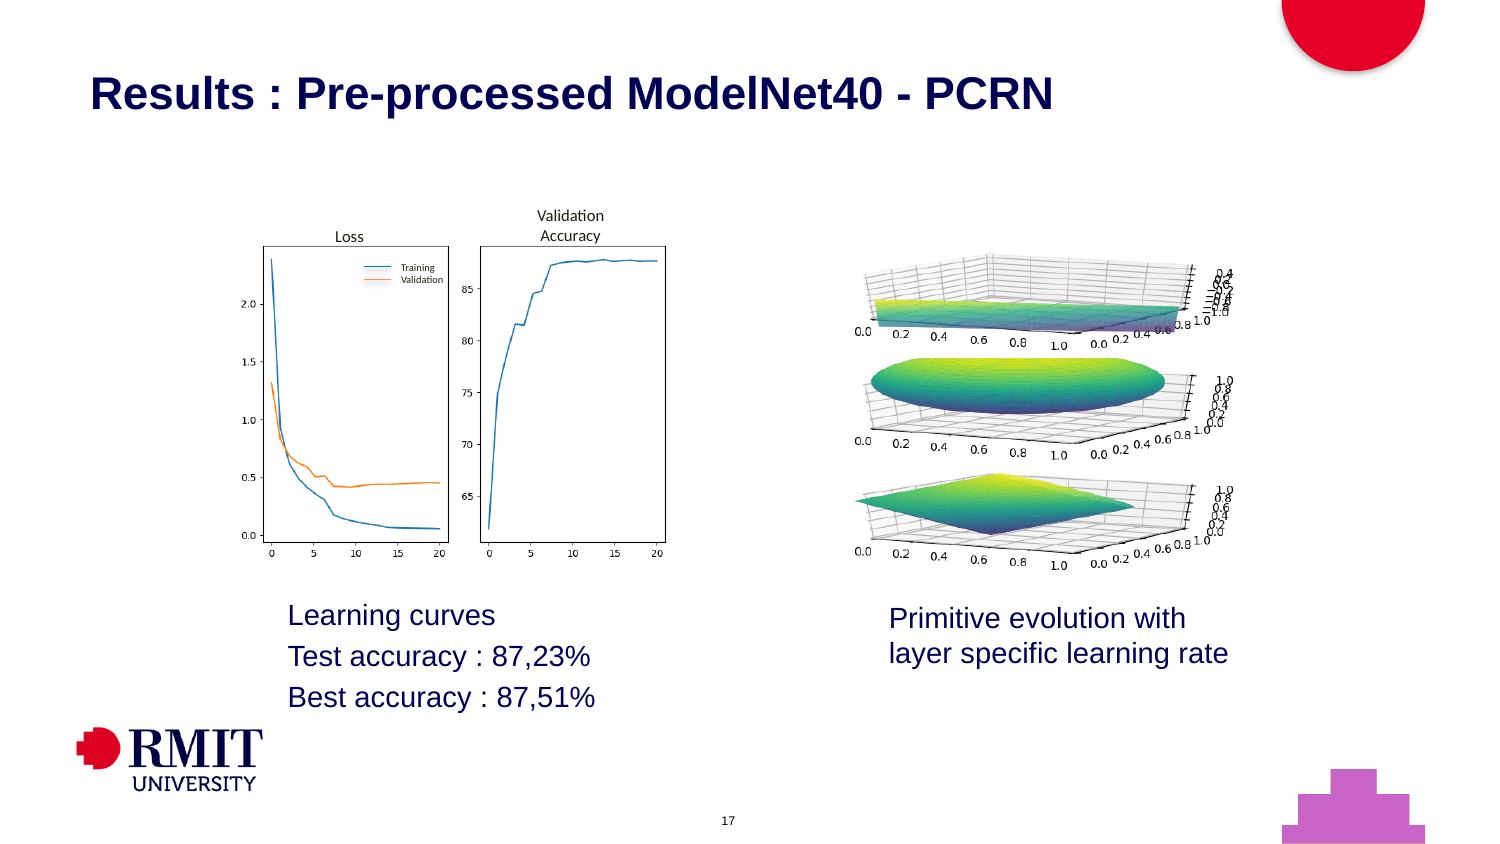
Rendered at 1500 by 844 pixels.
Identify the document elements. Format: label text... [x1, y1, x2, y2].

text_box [230, 197, 679, 570]
picture [748, 199, 1287, 603]
list Learning curves Test accuracy : 87,23% Best accuracy : 87,51% [272, 589, 656, 652]
list Primitive evolution with layer specific learning rate [873, 611, 1257, 654]
picture [57, 710, 281, 810]
title Results : Pre-processed ModelNet40 - PCRN [75, 0, 1148, 183]
